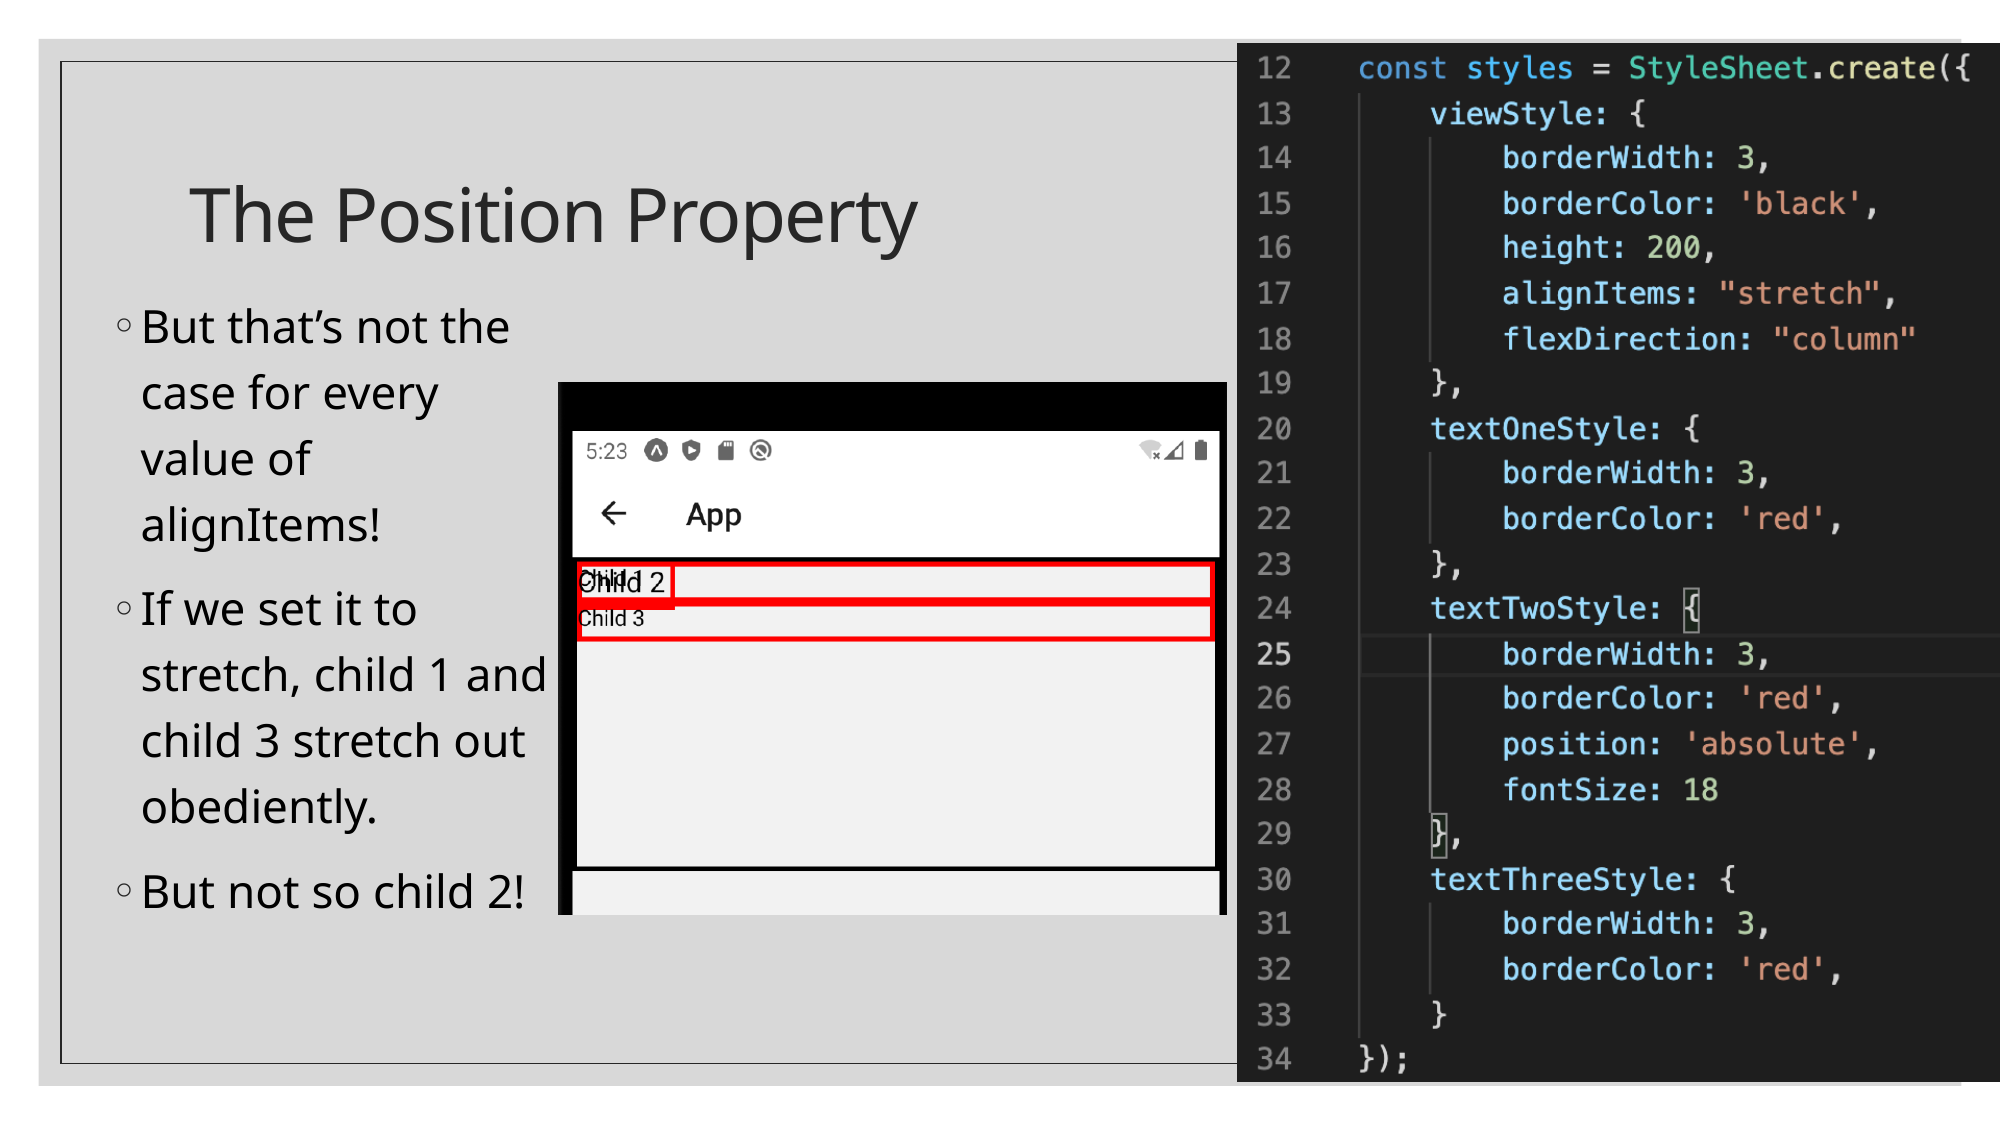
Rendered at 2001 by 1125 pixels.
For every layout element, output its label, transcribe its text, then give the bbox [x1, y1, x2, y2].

title The Position Property [174, 105, 1231, 331]
picture [1237, 43, 2000, 1082]
picture [558, 382, 1227, 915]
list But that’s not the case for every value of alignItems! If we set it to stretch, child 1 and child 3 stretch out obediently. But not so child 2! [95, 279, 565, 1020]
